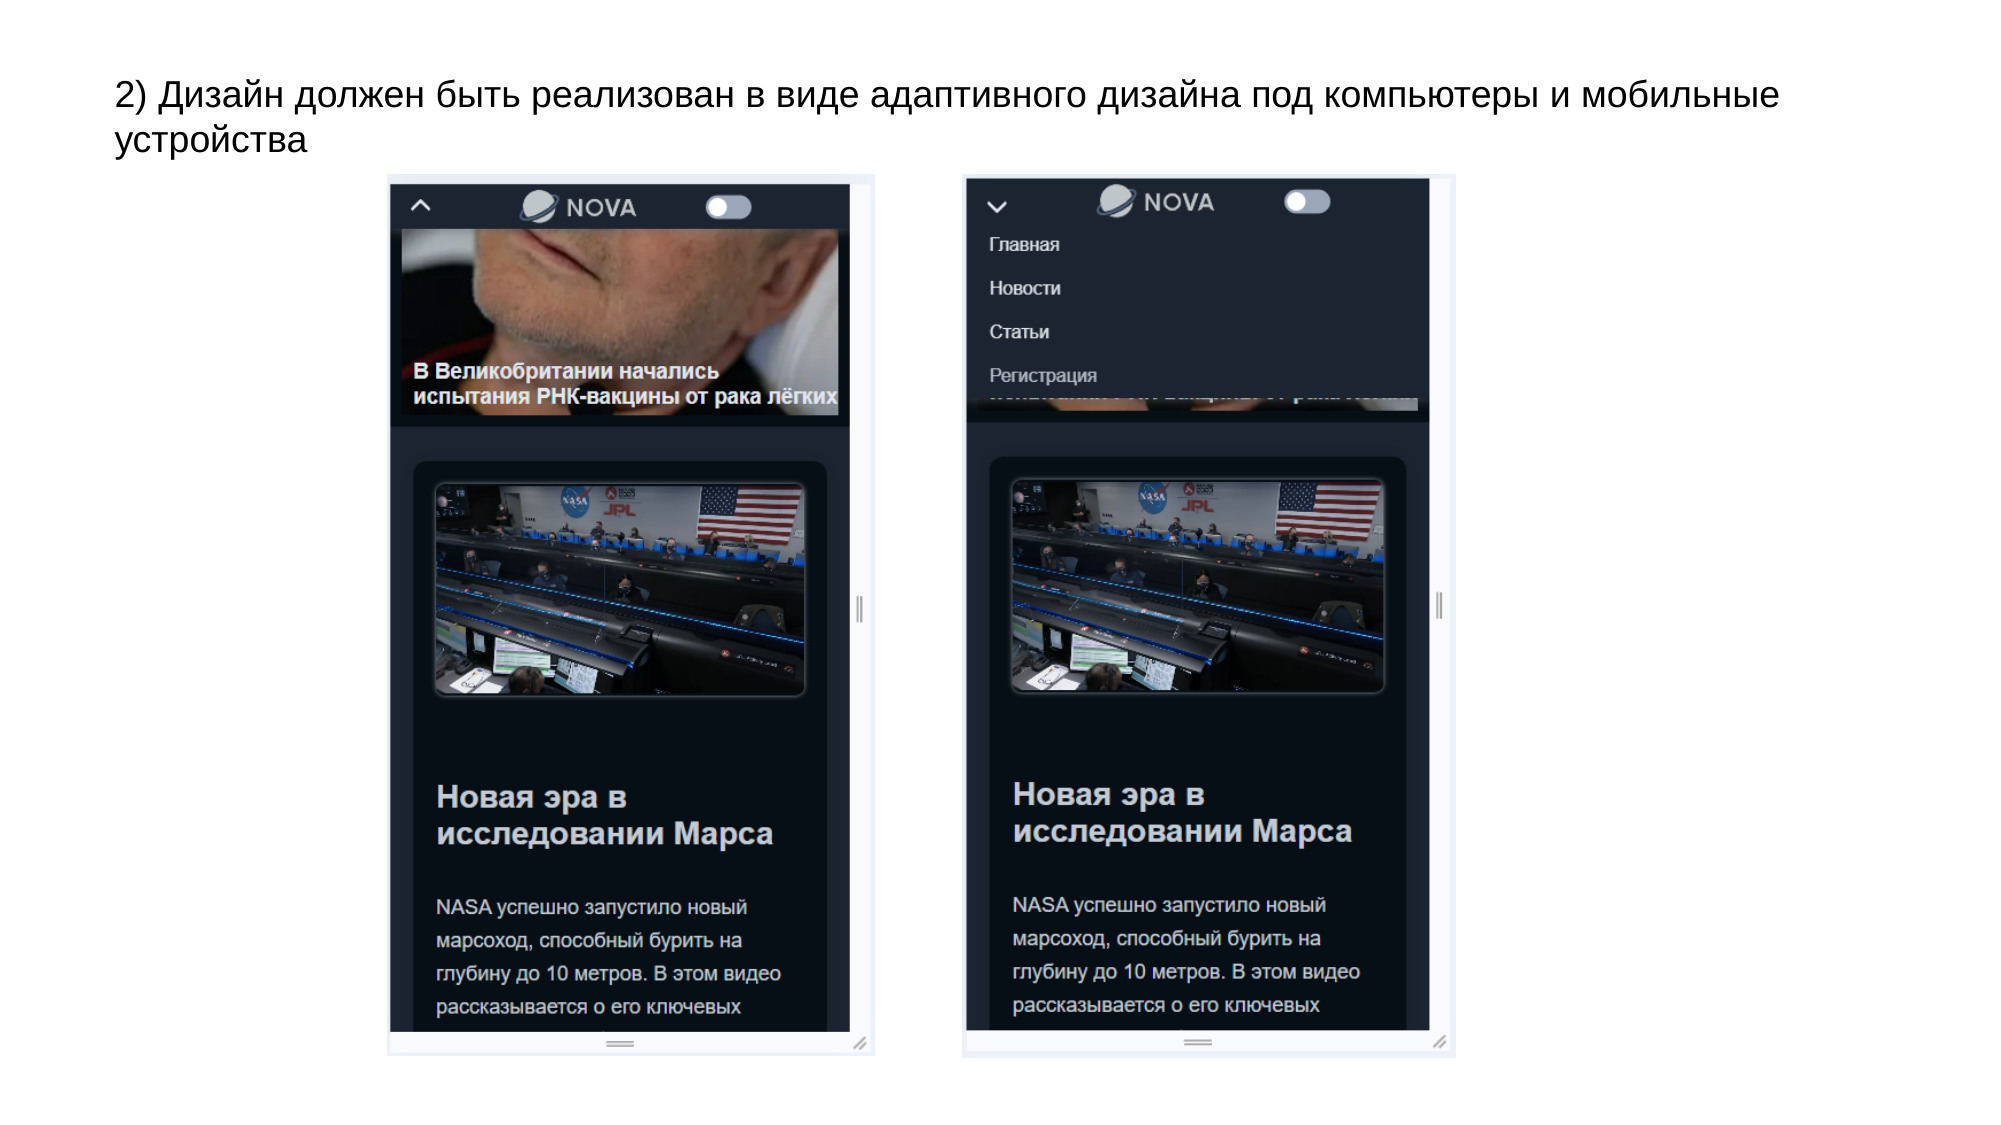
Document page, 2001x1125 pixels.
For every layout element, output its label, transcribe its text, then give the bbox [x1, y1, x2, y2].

text_box 2) Дизайн должен быть реализован в виде адаптивного дизайна под компьютеры и мобильные устройства [99, 62, 1913, 168]
picture [962, 174, 1456, 1059]
picture [387, 174, 876, 1056]
